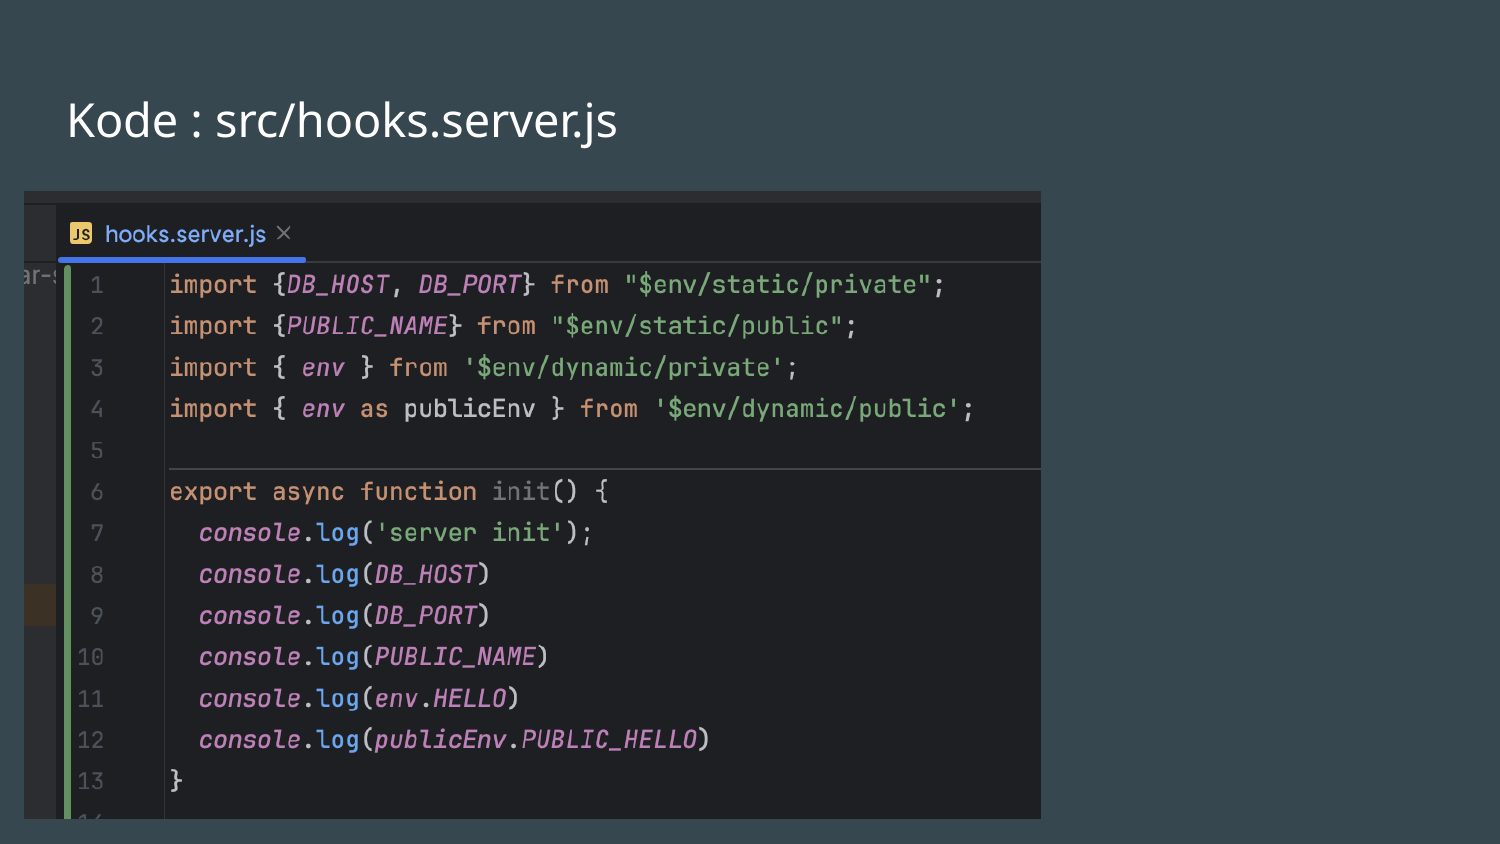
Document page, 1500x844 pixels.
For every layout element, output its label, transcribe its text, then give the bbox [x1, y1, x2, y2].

title Kode : src/hooks.server.js [51, 72, 1449, 167]
picture [24, 191, 1041, 819]
